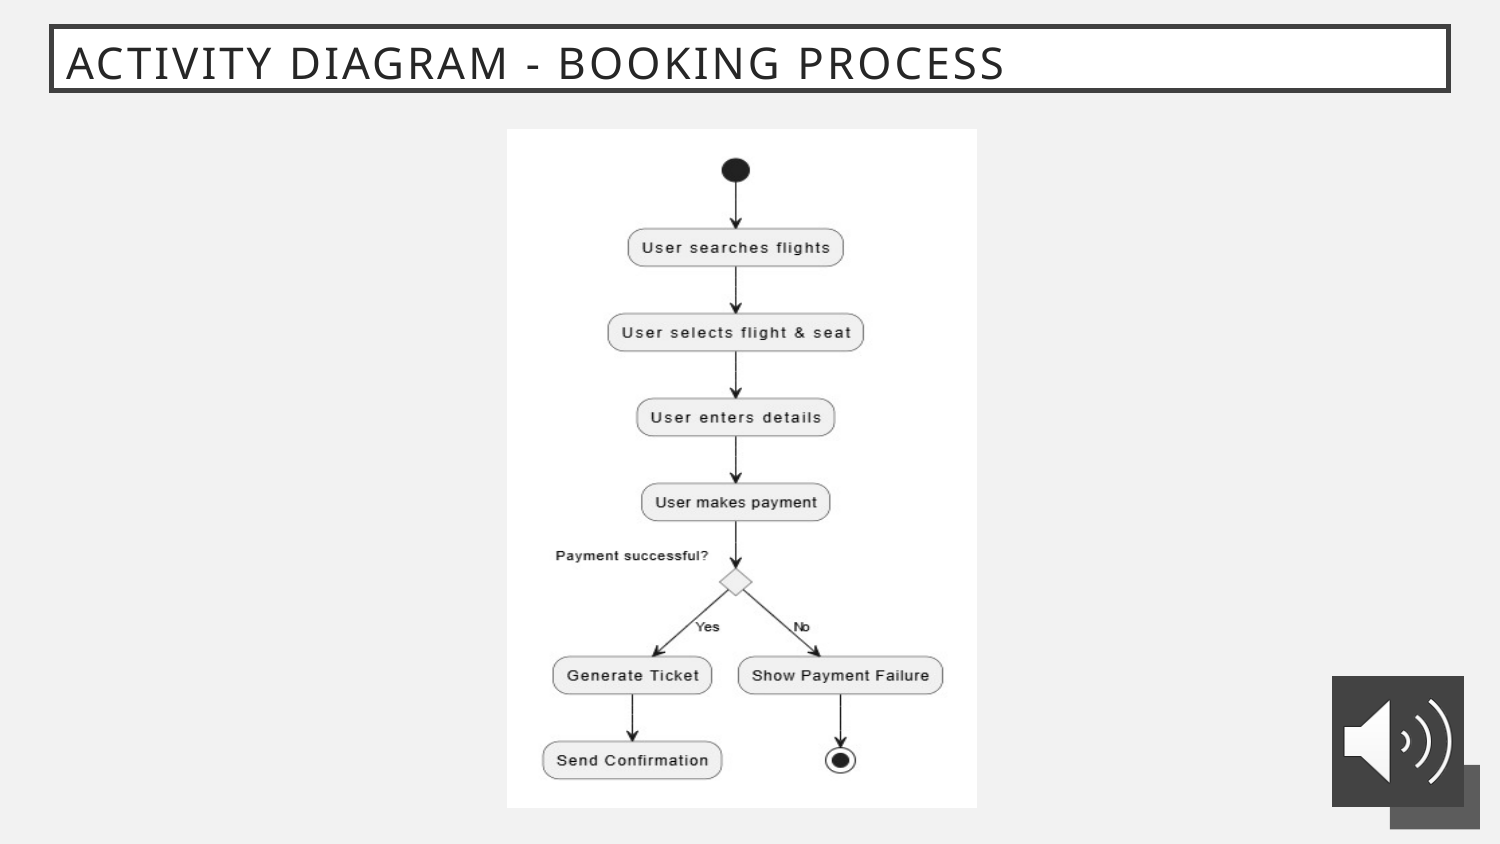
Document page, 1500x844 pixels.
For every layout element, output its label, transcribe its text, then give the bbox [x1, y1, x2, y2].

title Activity Diagram - Booking Process [49, 24, 1451, 93]
slide_number 9 [1389, 764, 1480, 830]
picture [507, 129, 977, 808]
picture [1331, 674, 1465, 809]
